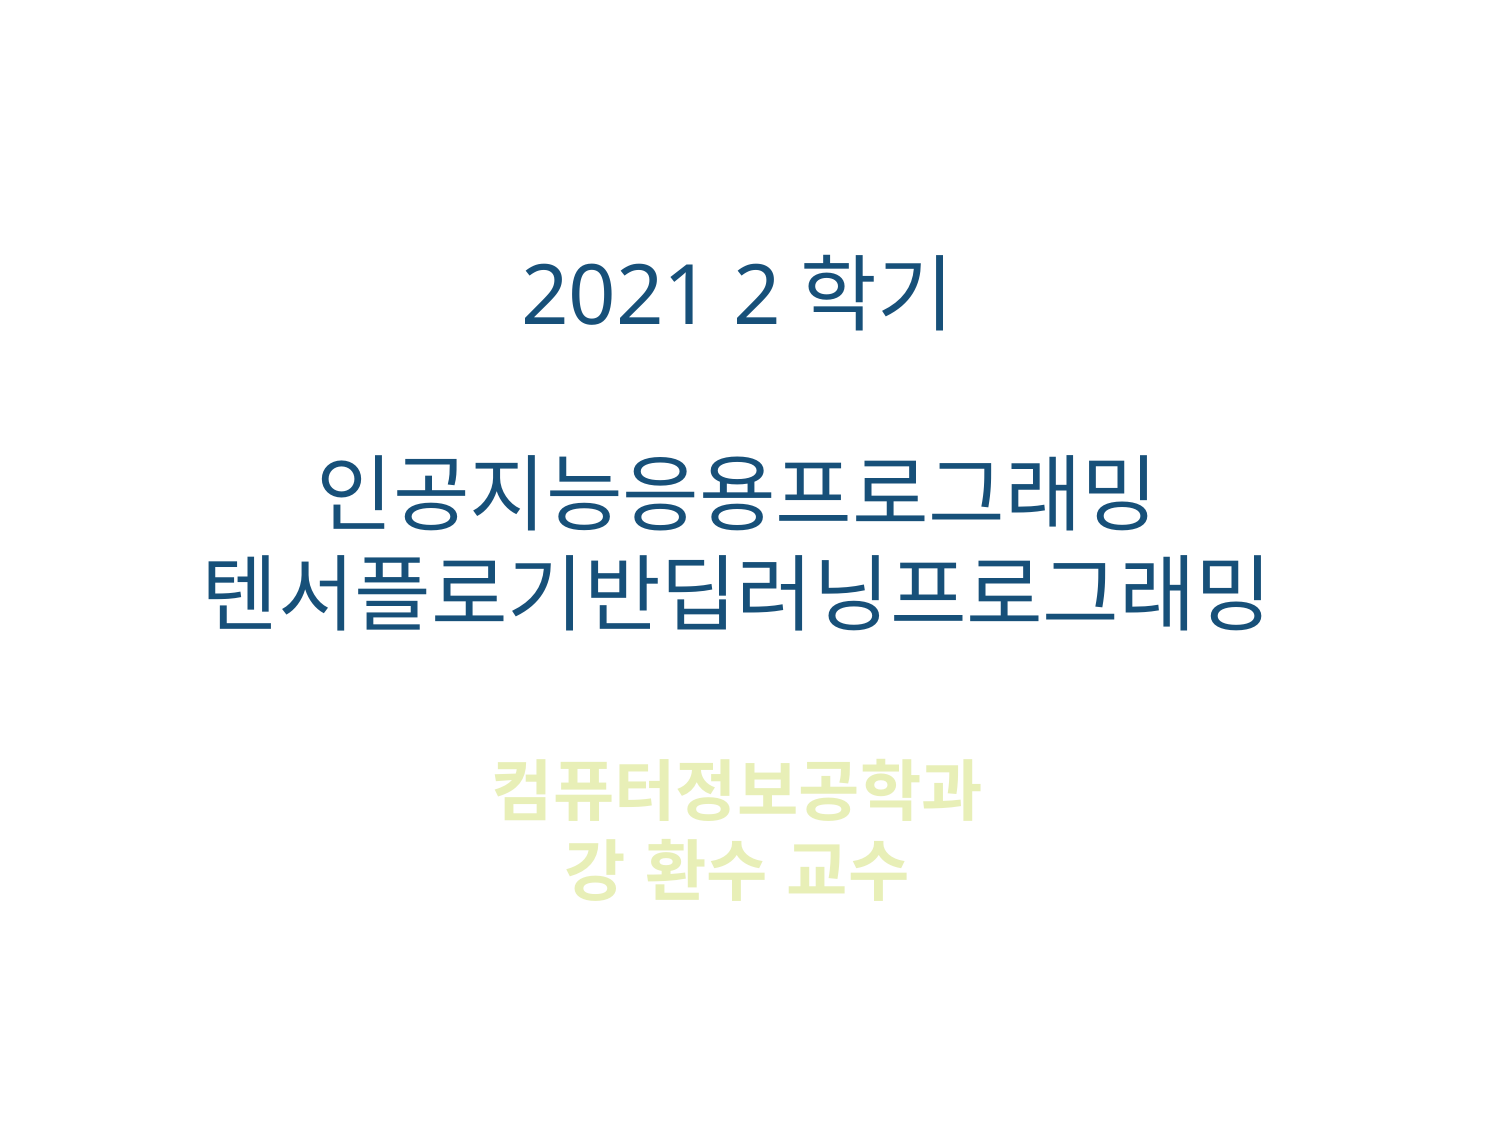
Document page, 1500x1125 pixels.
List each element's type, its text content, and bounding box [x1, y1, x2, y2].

text_box 컴퓨터정보공학과 강 환수 교수 [476, 749, 999, 917]
text_box 2021 2학기 인공지능응용프로그래밍 텐서플로기반딥러닝프로그래밍 [186, 233, 1289, 749]
